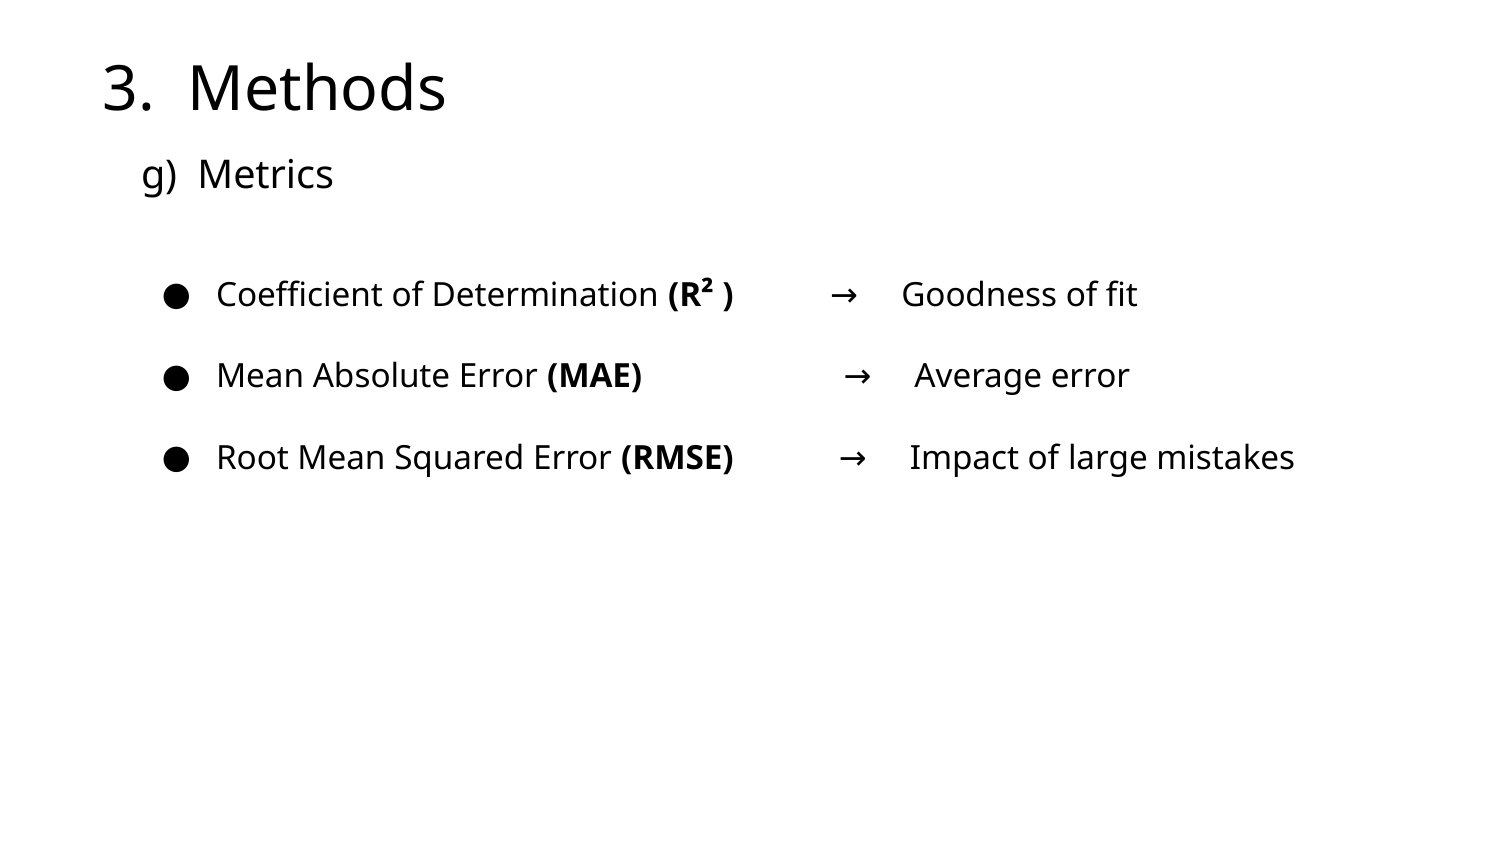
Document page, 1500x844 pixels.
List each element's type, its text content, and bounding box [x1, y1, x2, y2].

text_box Coefficient of Determination (R² ) → Goodness of fit Mean Absolute Error (MAE) → Average error Root Mean Squared Error (RMSE) → Impact of large mistakes [126, 257, 1415, 546]
title 3. Methods [87, 32, 533, 134]
title g) Metrics [126, 133, 730, 209]
